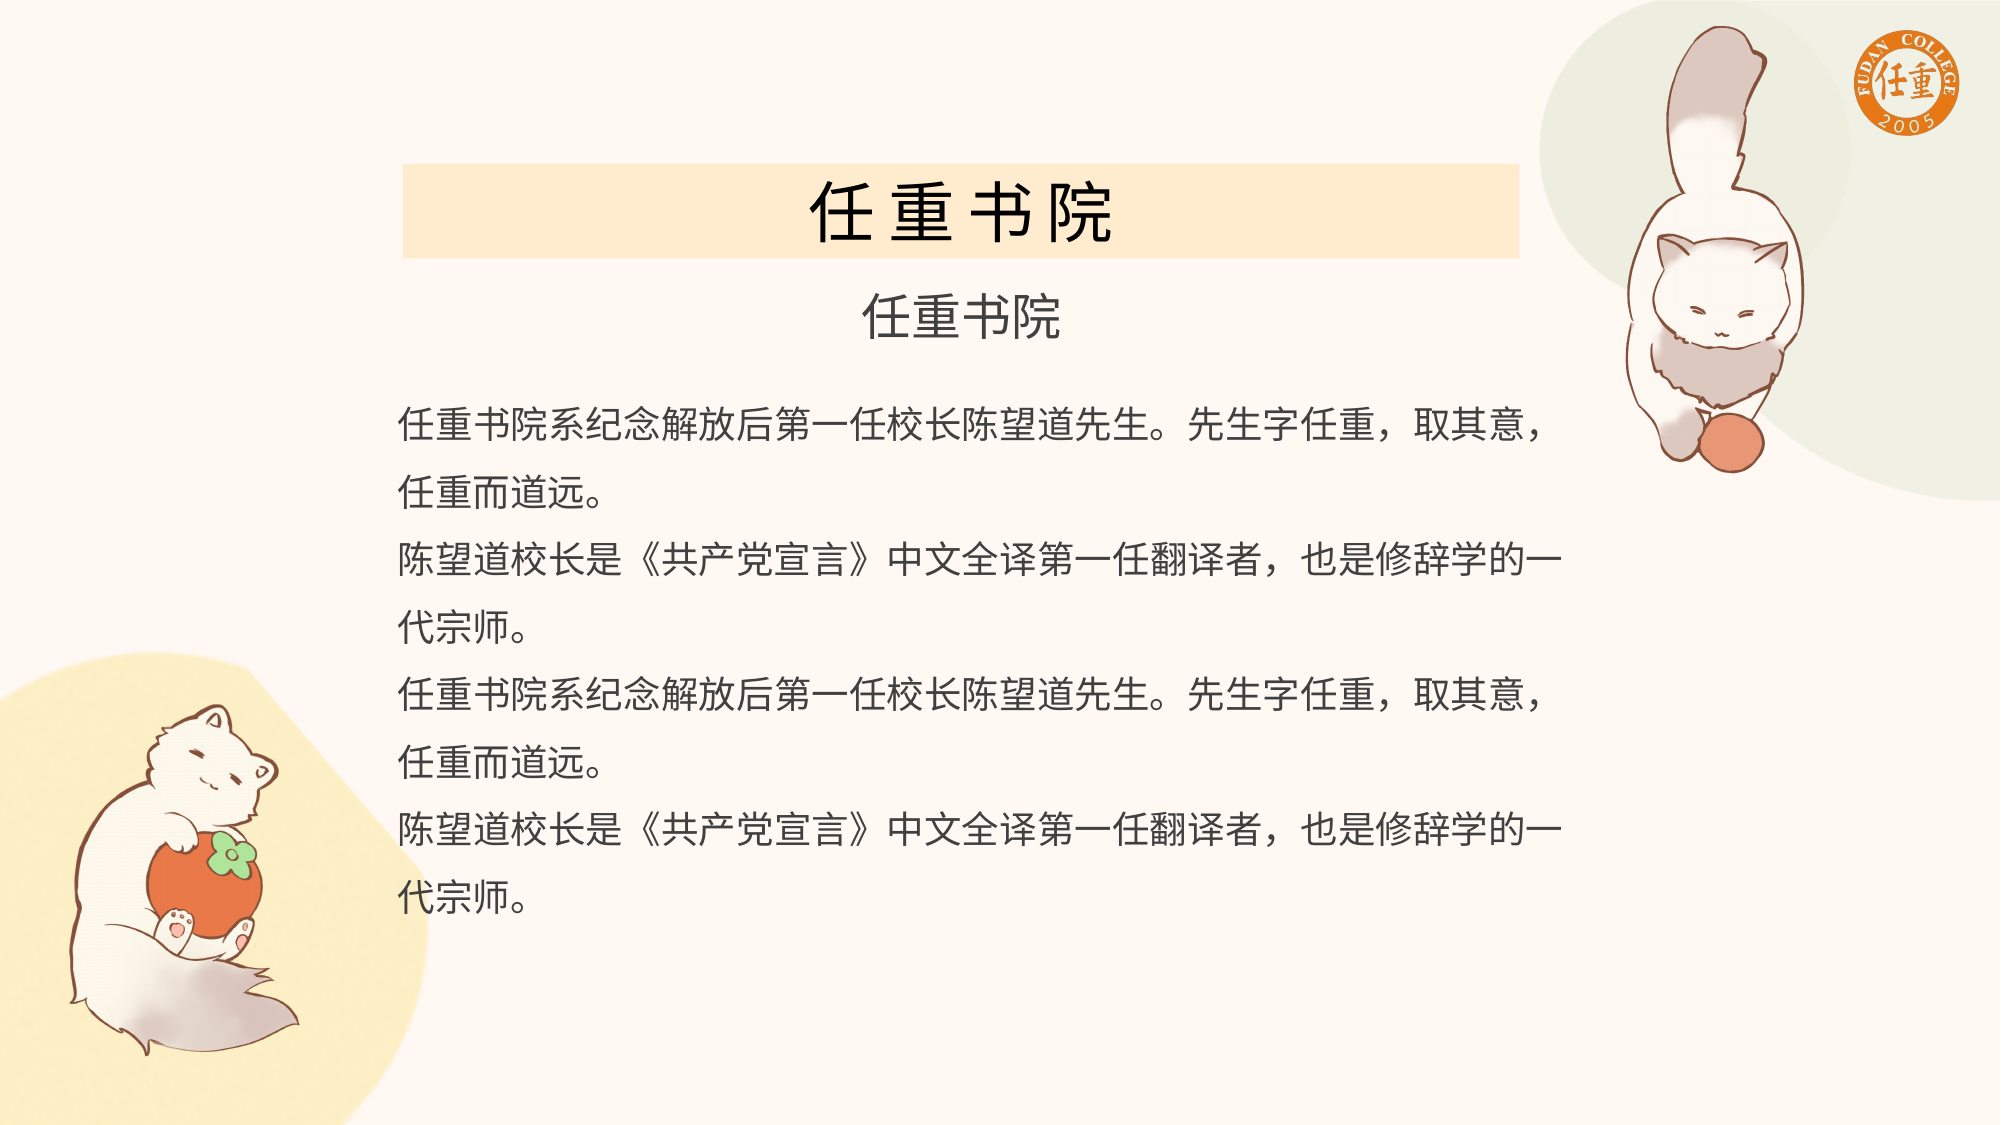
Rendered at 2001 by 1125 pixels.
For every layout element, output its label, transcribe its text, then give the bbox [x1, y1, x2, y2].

picture [1539, 0, 2000, 510]
picture [0, 565, 513, 1125]
text_box 任重书院 [403, 163, 1520, 259]
text_box 任重书院 [773, 232, 1149, 371]
text_box 任重书院系纪念解放后第一任校长陈望道先生。先生字任重，取其意，任重而道远。 陈望道校长是《共产党宣言》中文全译第一任翻译者，也是修辞学的一代宗师。 任重书院系纪念解放后第一任校长陈望道先生。先生字任重，取其意，任重而道远。 陈望道校长是《共产党宣言》中文全译第一任翻译者，也是修辞学的一代宗师。 [382, 371, 1579, 962]
